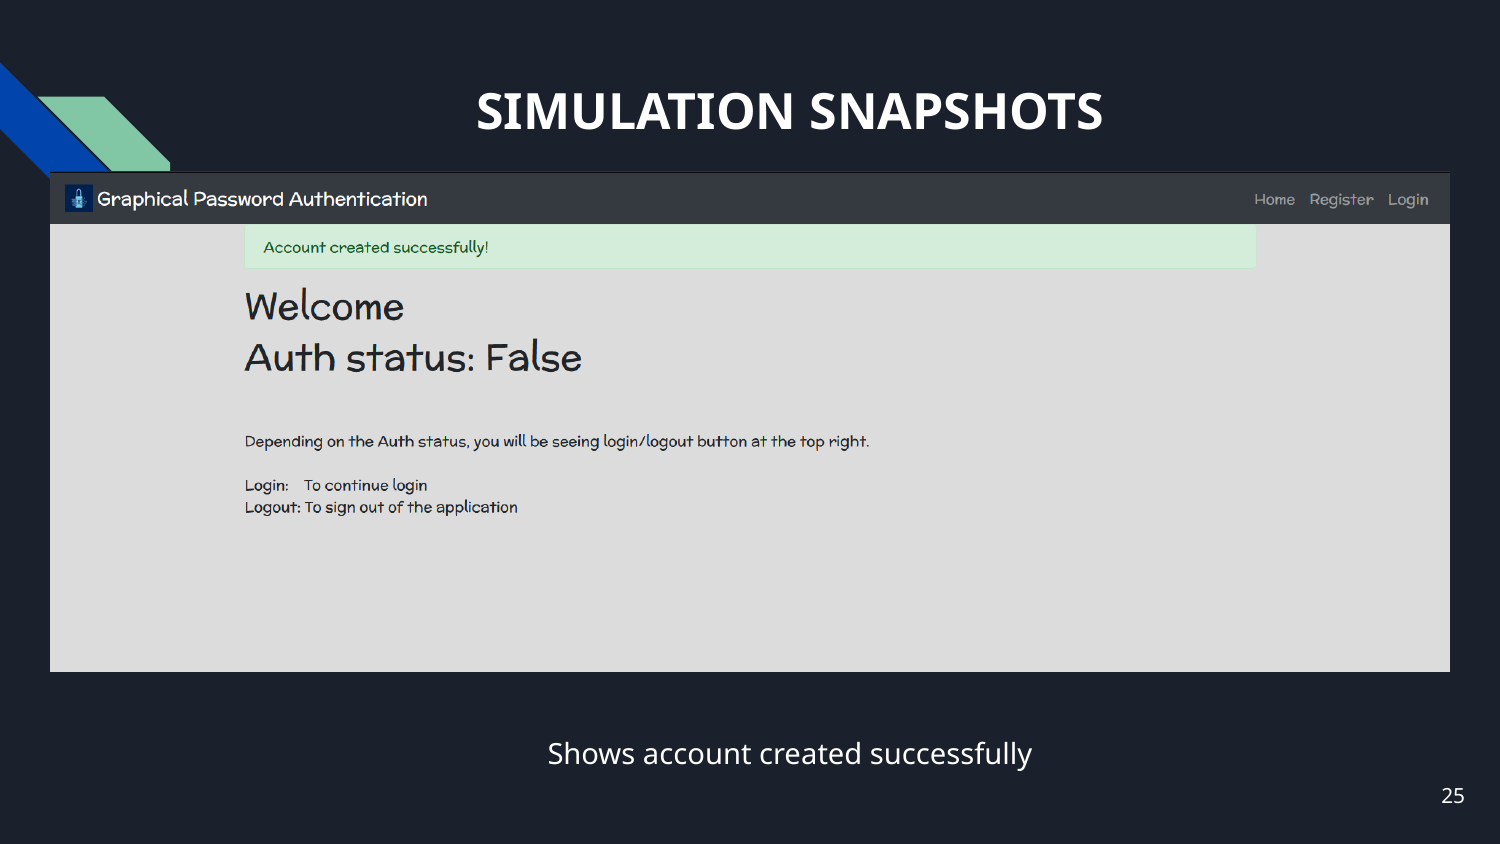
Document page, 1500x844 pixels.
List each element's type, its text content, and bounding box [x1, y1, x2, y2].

text_box Shows account created successfully [283, 720, 1297, 786]
slide_number 25 [1389, 764, 1480, 830]
picture [50, 171, 1450, 673]
title SIMULATION SNAPSHOTS [212, 64, 1368, 170]
